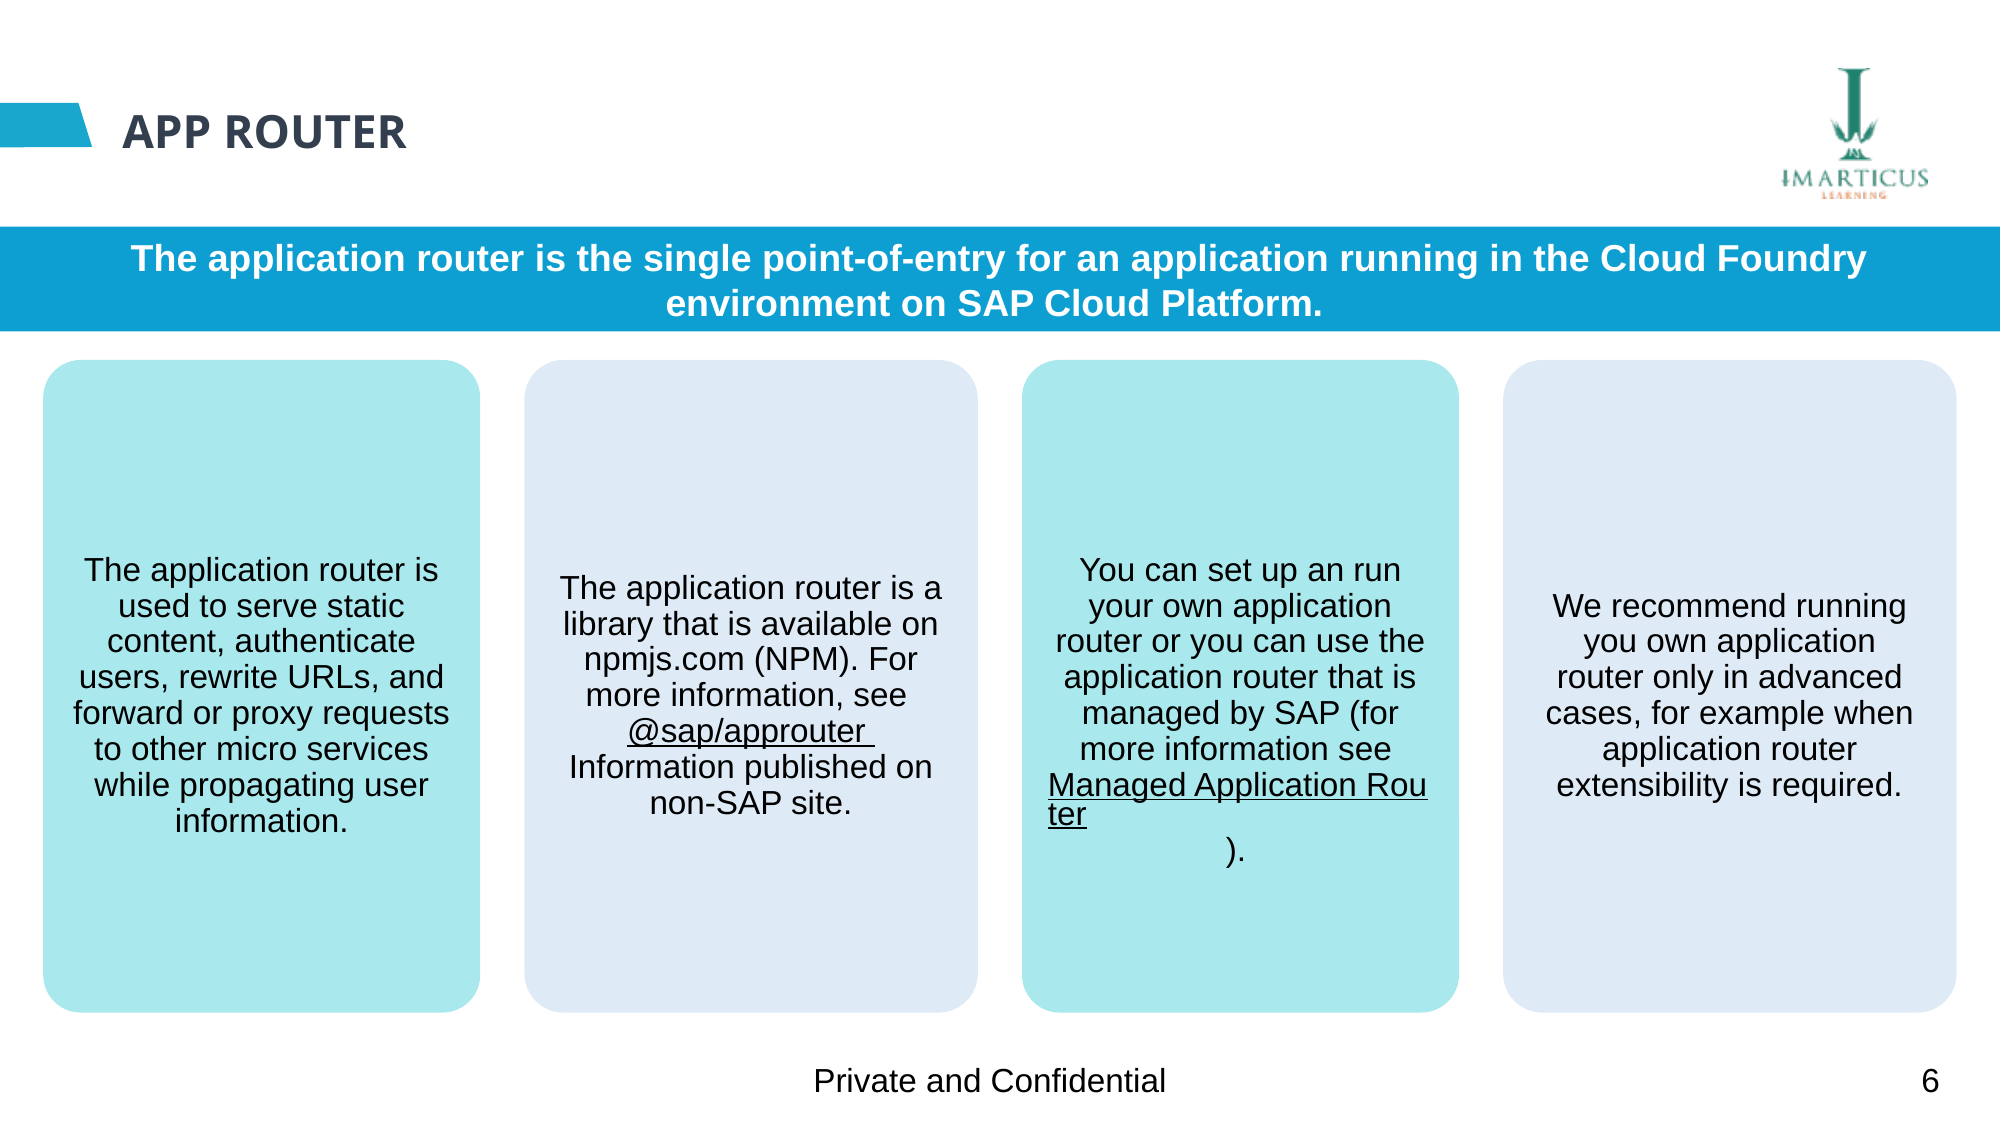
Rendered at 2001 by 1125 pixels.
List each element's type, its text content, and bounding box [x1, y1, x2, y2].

text_box [1020, 358, 1461, 1014]
text_box The application router is used to serve static content, authenticate users, rewrite URLs, and forward or proxy requests to other micro services while propagating user information. [58, 561, 465, 831]
picture [1781, 68, 1928, 199]
text_box We recommend running you own application router only in advanced cases, for example when application router extensibility is required. [1526, 561, 1933, 831]
title APP ROUTER [107, 81, 1833, 187]
text_box The application router is a library that is available on npmjs.com (NPM). For more information, see @sap/approuter Information published on non-SAP site. [548, 561, 955, 831]
text_box [523, 358, 979, 1014]
text_box The application router is the single point-of-entry for an application running in the Cloud Foundry environment on SAP Cloud Platform. [0, 226, 2000, 332]
text_box [42, 358, 482, 1014]
text_box You can set up an run your own application router or you can use the application router that is managed by SAP (for more information see Managed Application Router). [1037, 561, 1444, 831]
text_box [1502, 358, 1958, 1014]
